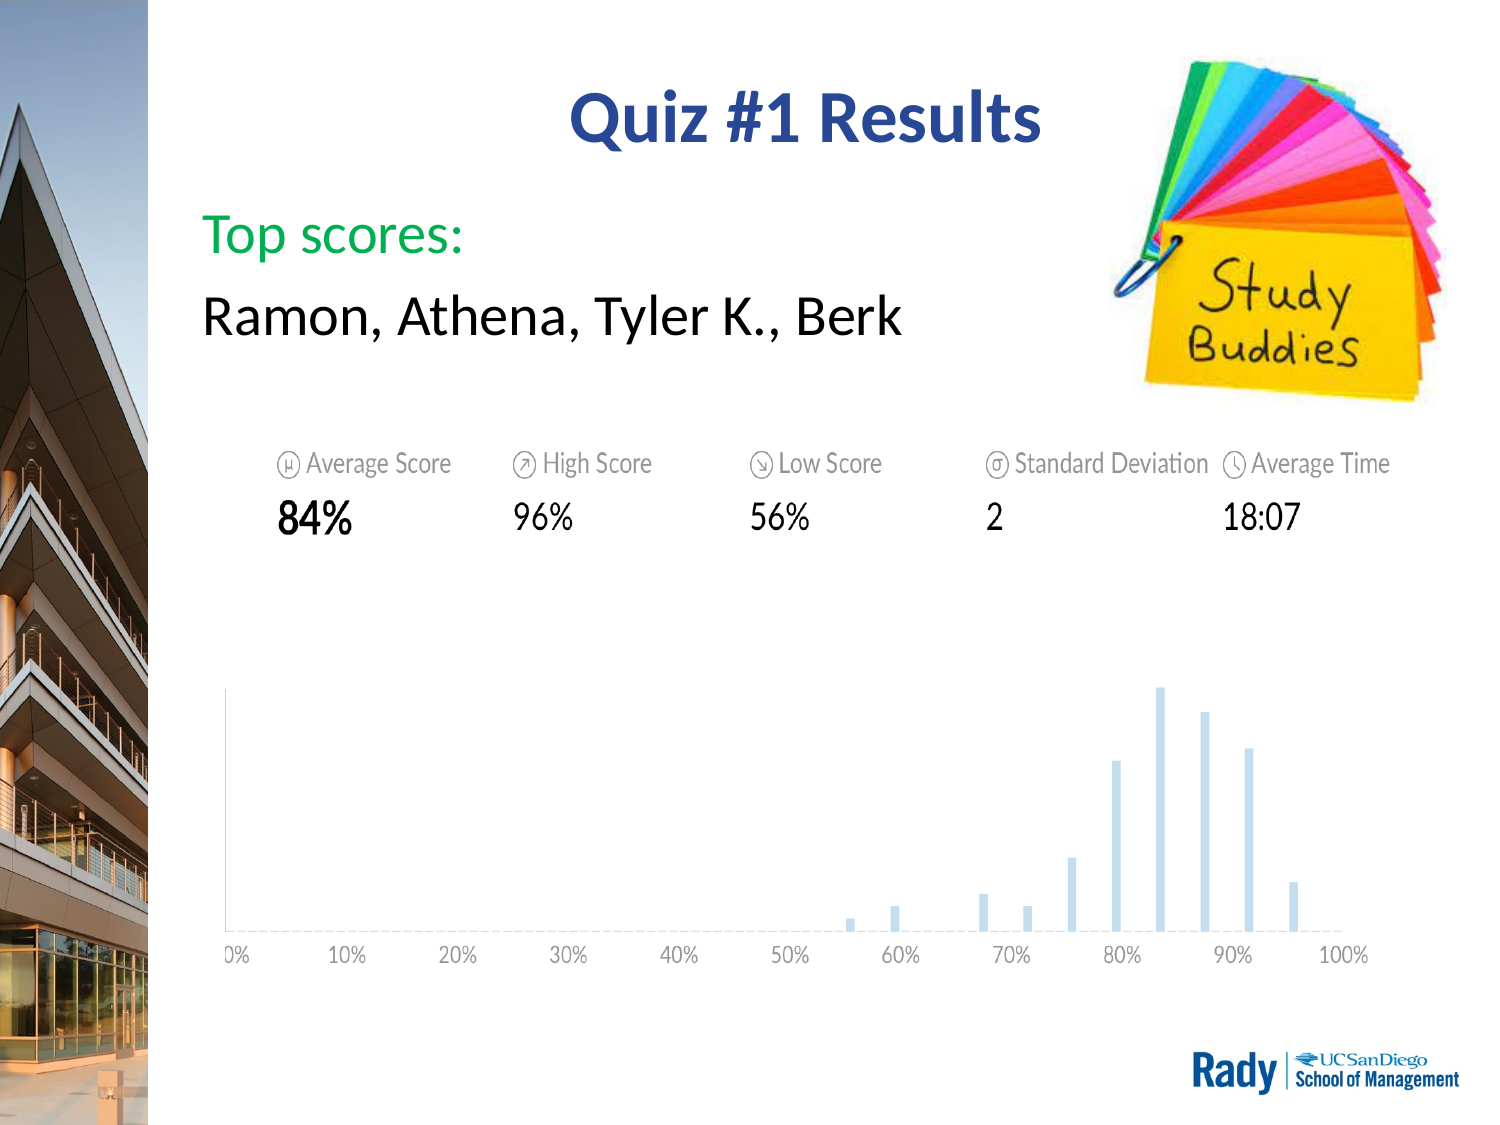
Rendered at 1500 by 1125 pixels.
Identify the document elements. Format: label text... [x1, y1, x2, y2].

picture [0, 0, 148, 1125]
picture [208, 56, 1463, 1101]
list Top scores: Ramon, Athena, Tyler K., Berk [187, 187, 1103, 1005]
title Quiz #1 Results [187, 62, 1103, 163]
